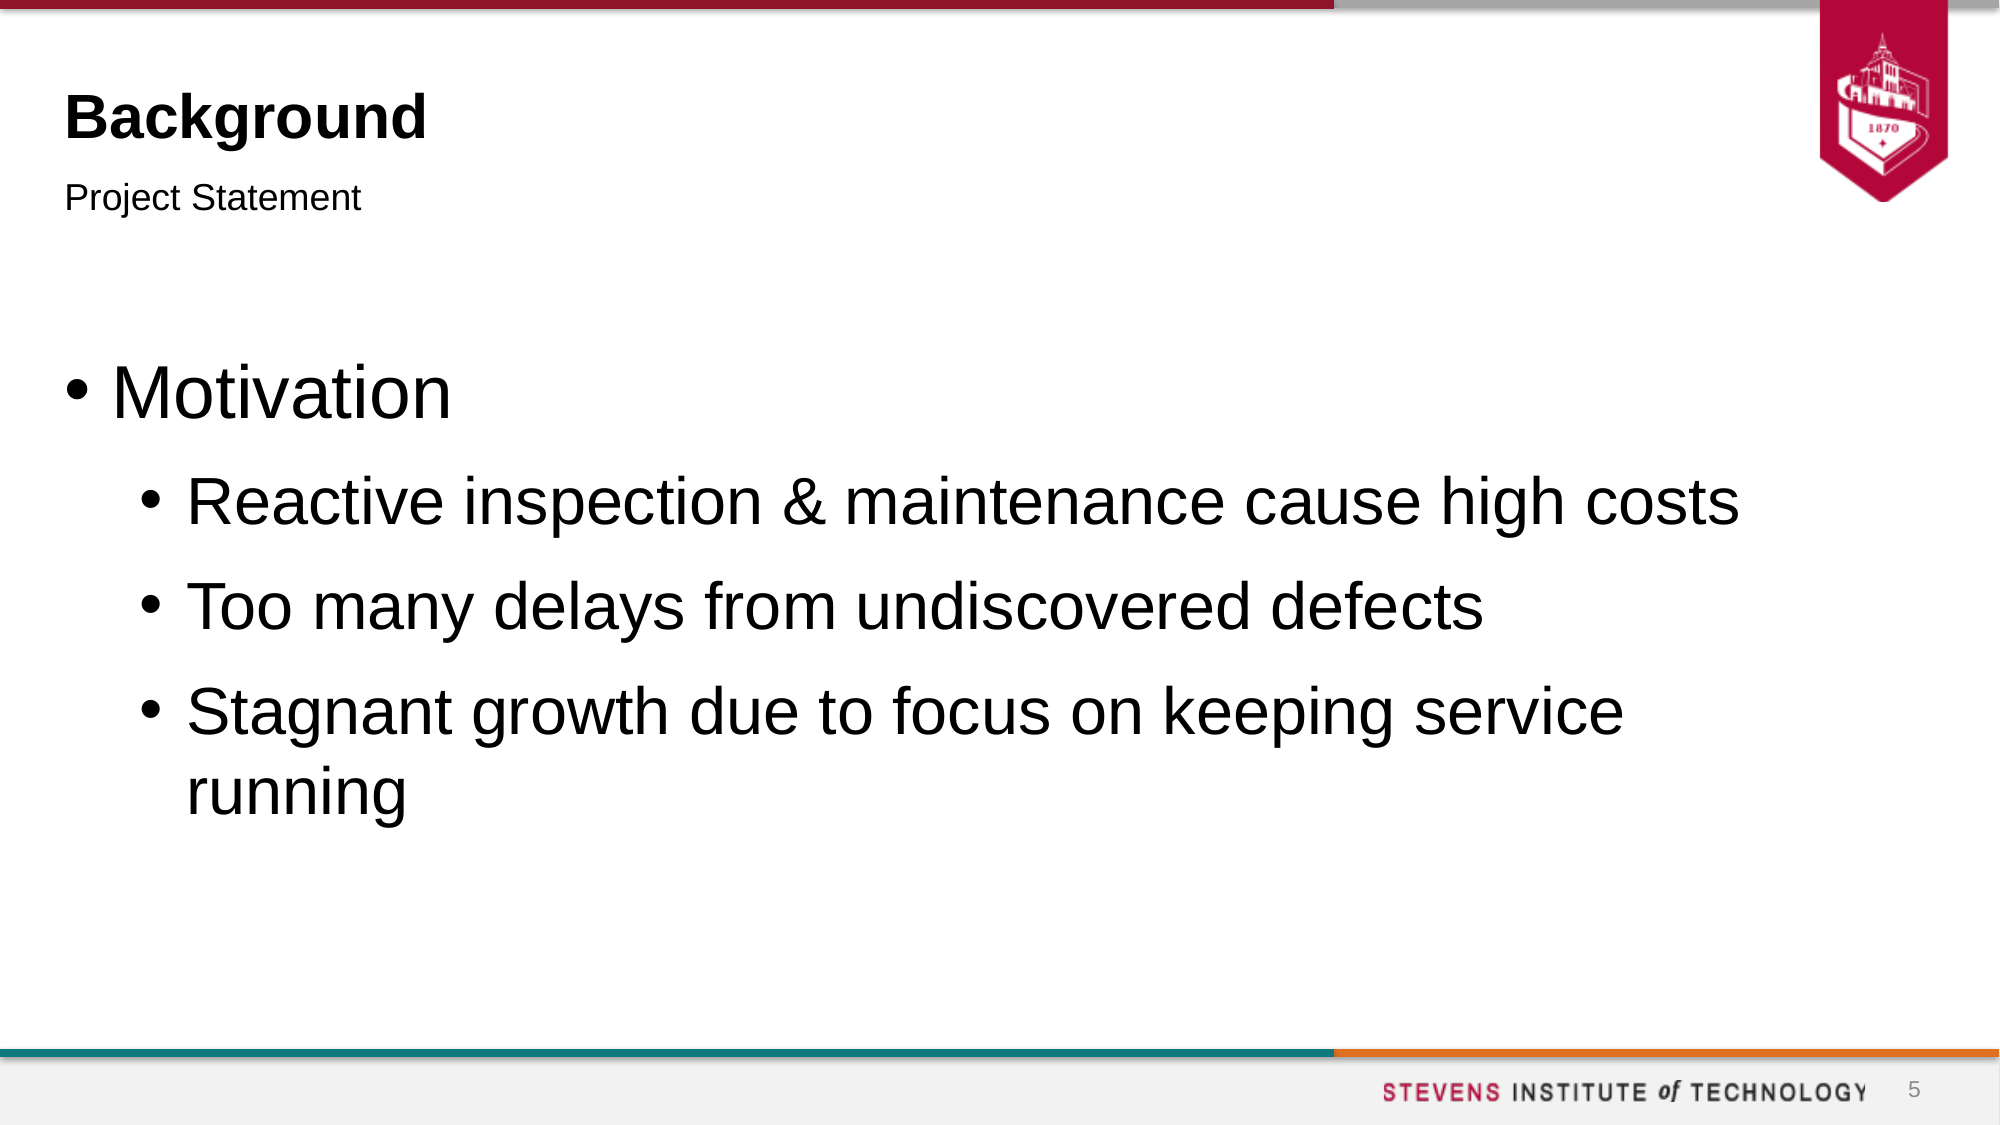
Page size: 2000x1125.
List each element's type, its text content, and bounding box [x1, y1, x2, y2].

slide_number 5 [1862, 1057, 1967, 1118]
list Project Statement [49, 165, 1646, 232]
list Motivation Reactive inspection & maintenance cause high costs Too many delays from undiscovered defects Stagnant growth due to focus on keeping service running [49, 335, 1863, 790]
title Background [49, 68, 1647, 157]
